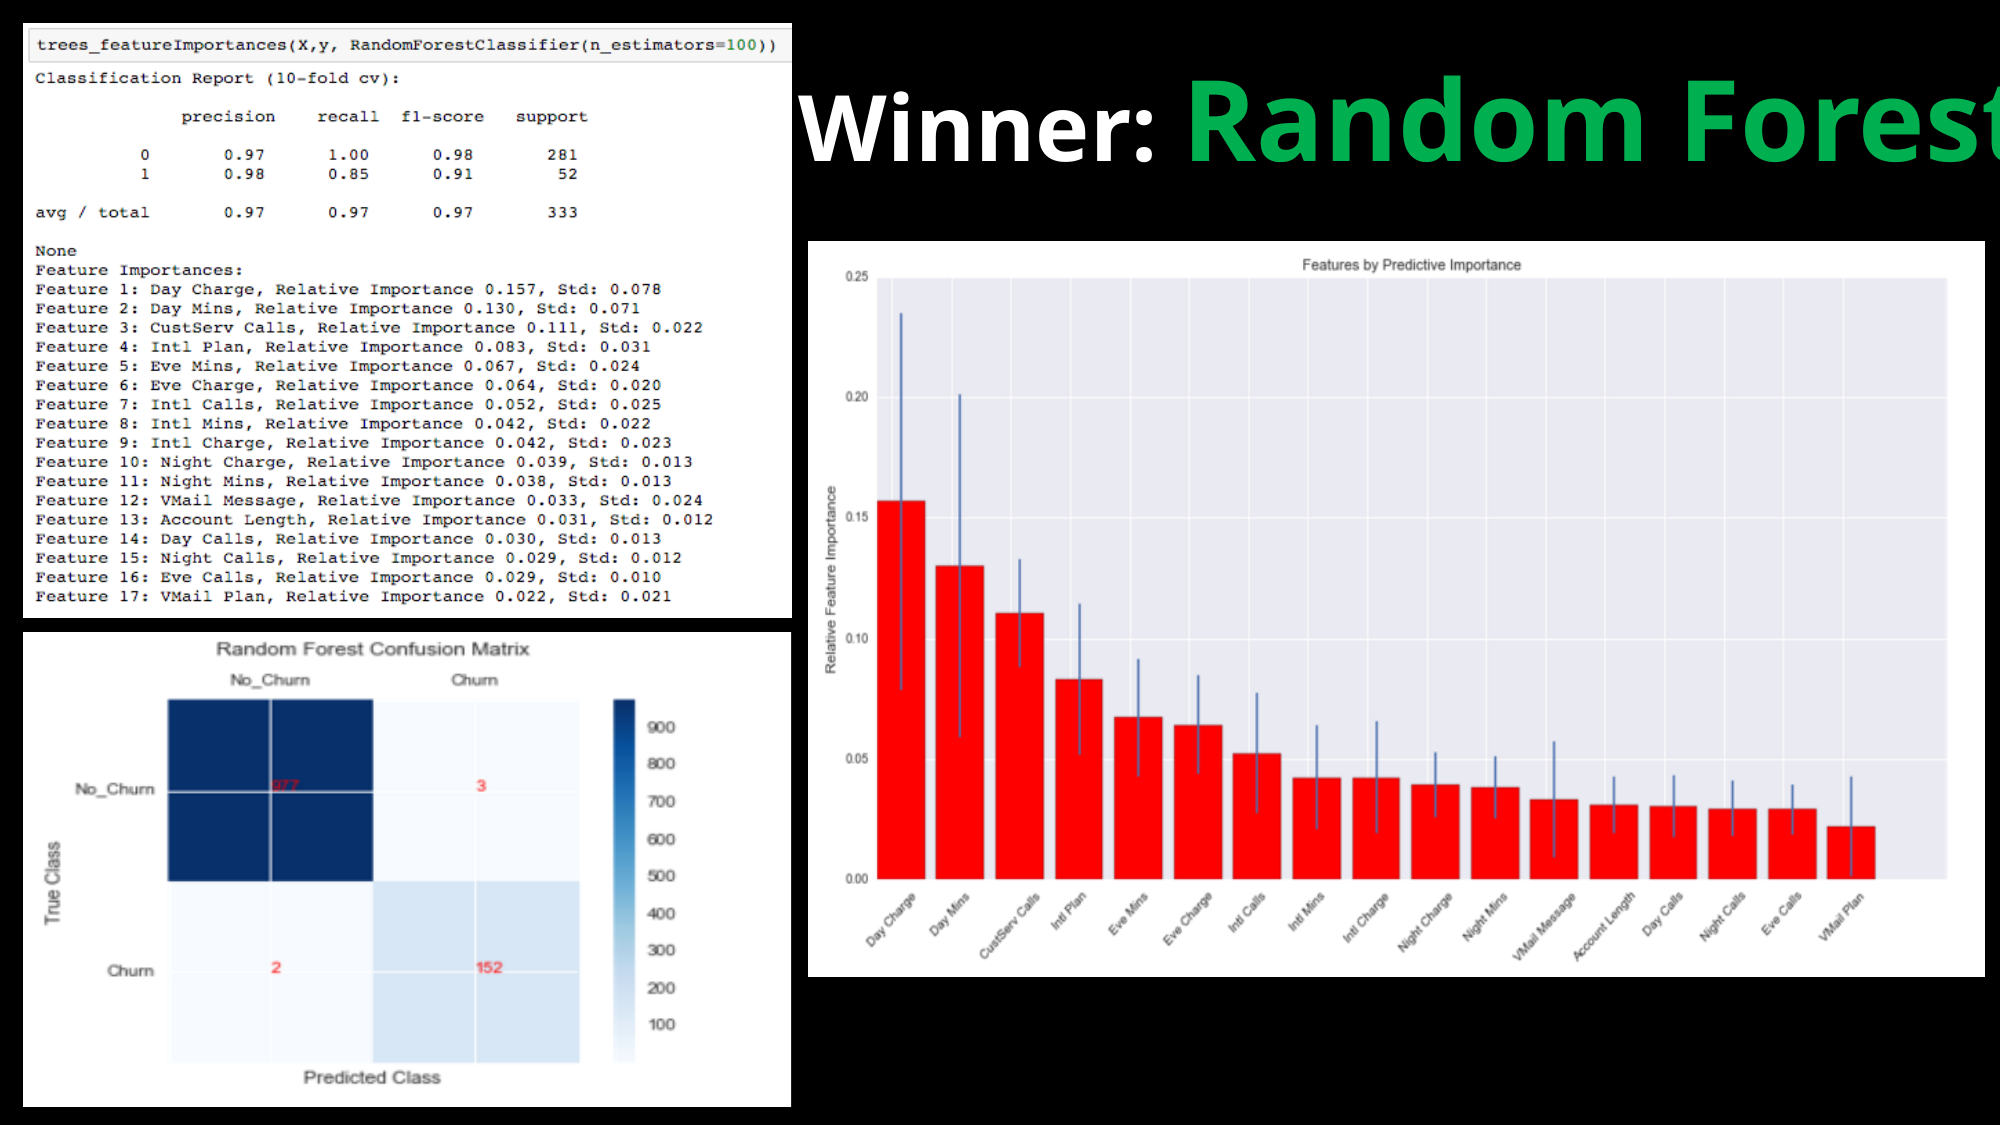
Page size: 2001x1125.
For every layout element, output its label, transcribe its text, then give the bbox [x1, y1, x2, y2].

picture [22, 632, 792, 1107]
picture [22, 23, 792, 618]
title Winner: Random Forest [552, 16, 2000, 234]
picture [808, 241, 1985, 977]
